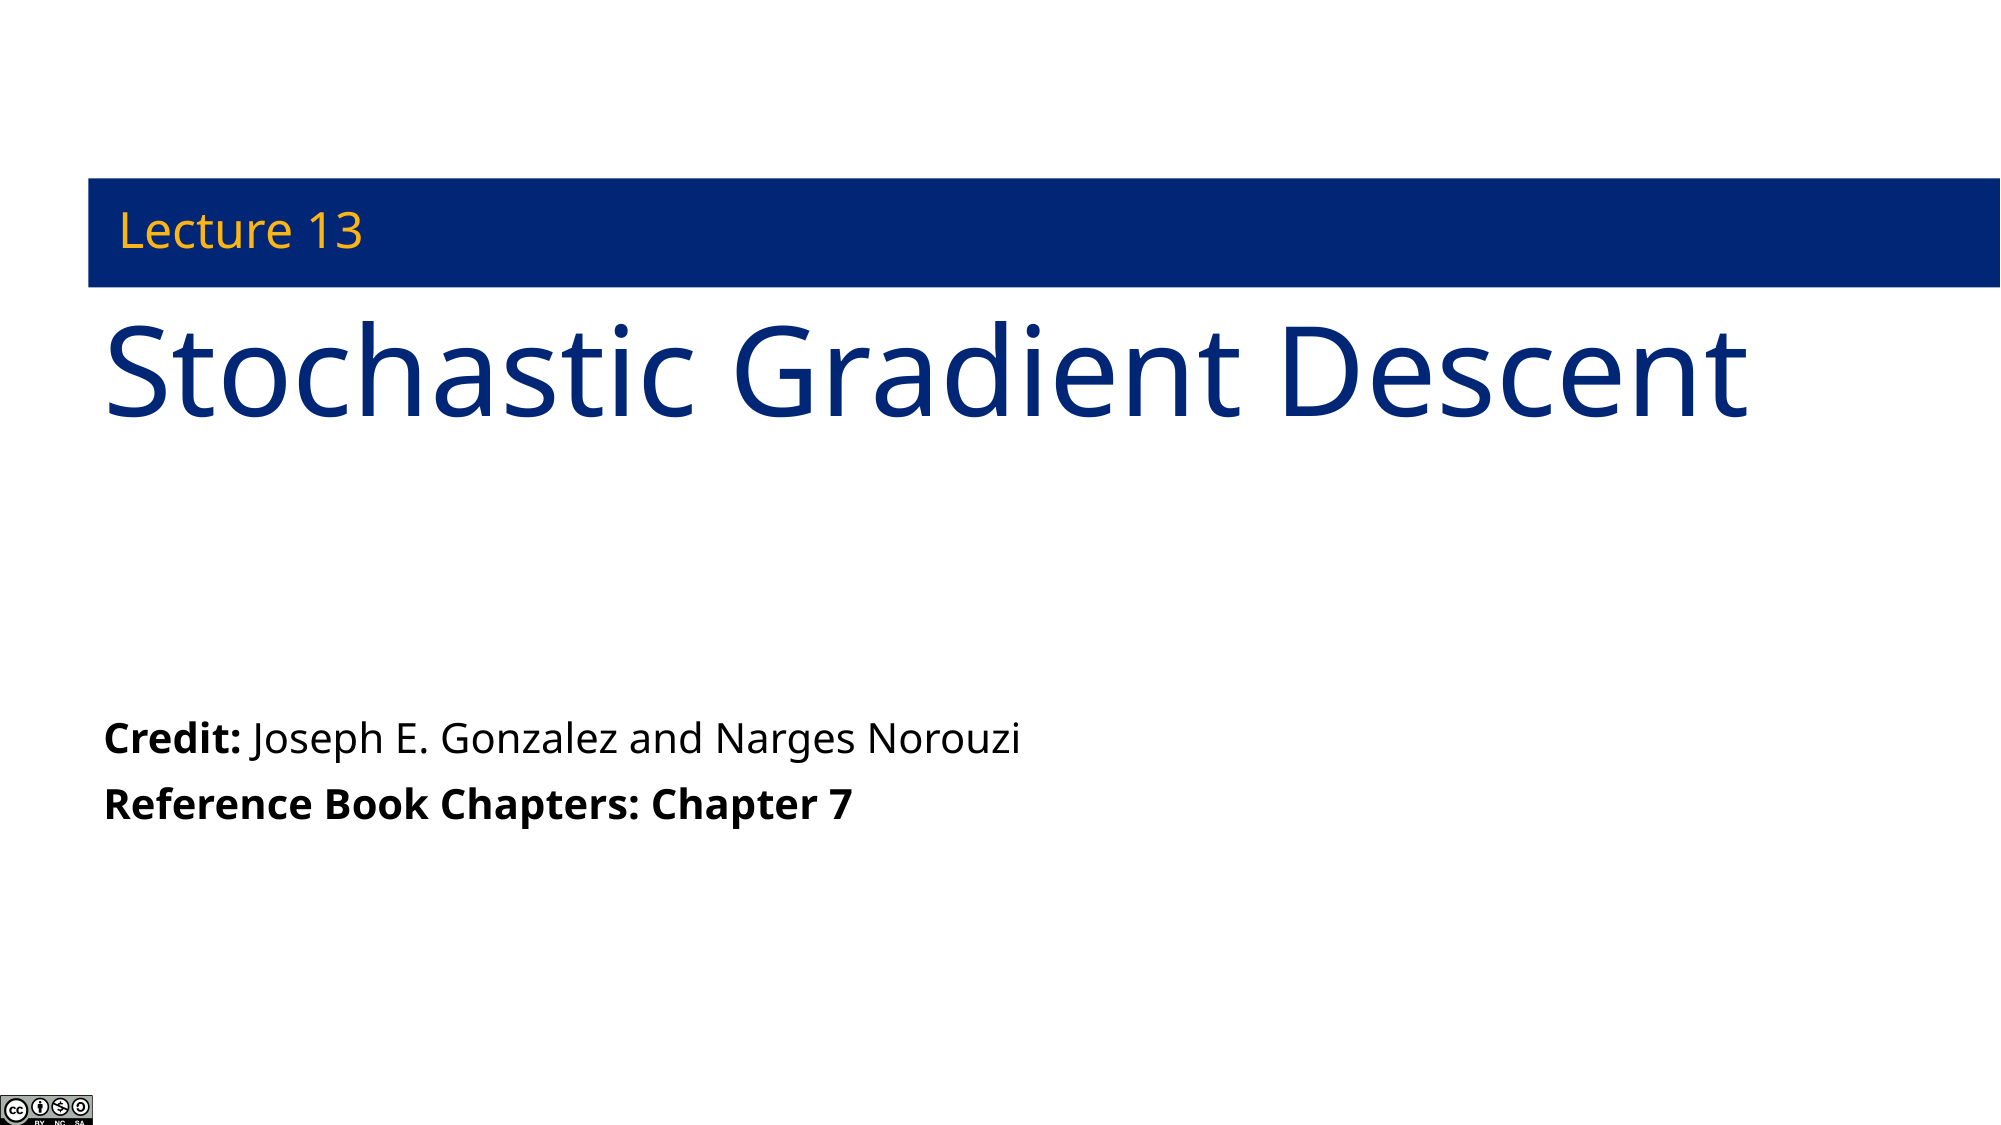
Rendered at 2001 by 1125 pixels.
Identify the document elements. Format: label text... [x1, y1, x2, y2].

title Stochastic Gradient Descent [88, 300, 1814, 693]
subtitle Lecture 13 [88, 178, 2000, 288]
list Credit: Joseph E. Gonzalez and Narges Norouzi Reference Book Chapters: Chapter 7 [88, 709, 1819, 915]
picture [0, 1095, 93, 1125]
